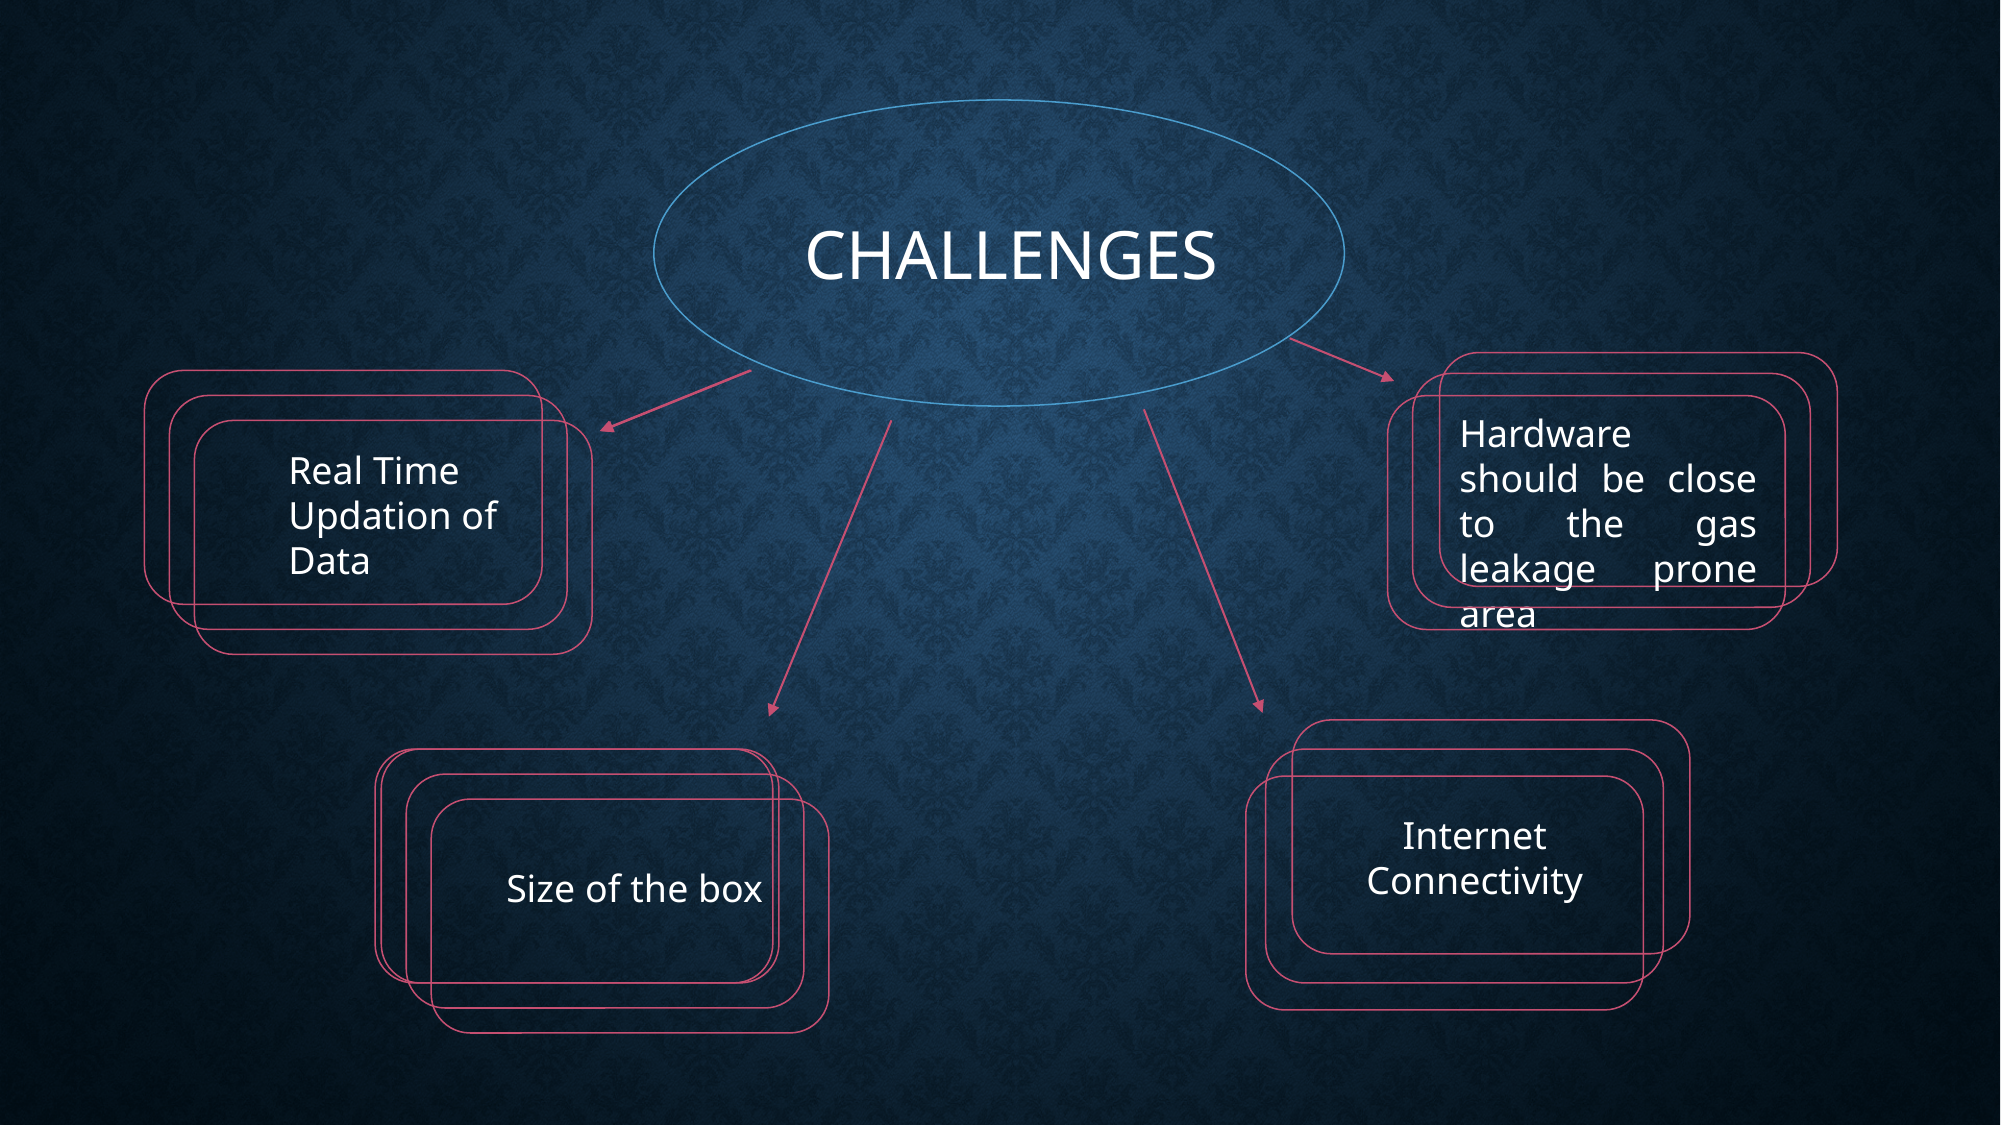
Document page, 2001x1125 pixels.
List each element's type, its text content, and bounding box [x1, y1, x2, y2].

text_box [1143, 408, 1264, 714]
text_box [1245, 776, 1644, 1010]
text_box [144, 370, 540, 603]
text_box [375, 749, 412, 983]
text_box Internet Connectivity [1311, 804, 1639, 910]
text_box [1412, 373, 1811, 608]
text_box [194, 420, 593, 655]
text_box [599, 369, 751, 432]
text_box [1266, 749, 1664, 979]
text_box [169, 395, 565, 628]
text_box [431, 799, 829, 1033]
text_box [381, 749, 777, 981]
text_box CHALLENGES [789, 205, 1304, 300]
text_box [1293, 719, 1690, 952]
text_box [653, 99, 1345, 407]
text_box [1387, 397, 1444, 630]
text_box [1443, 352, 1838, 586]
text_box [768, 419, 892, 718]
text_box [1289, 337, 1395, 382]
text_box Hardware should be close to the gas leakage prone area [1444, 607, 1773, 642]
text_box [406, 774, 802, 1006]
text_box [1773, 606, 1783, 619]
